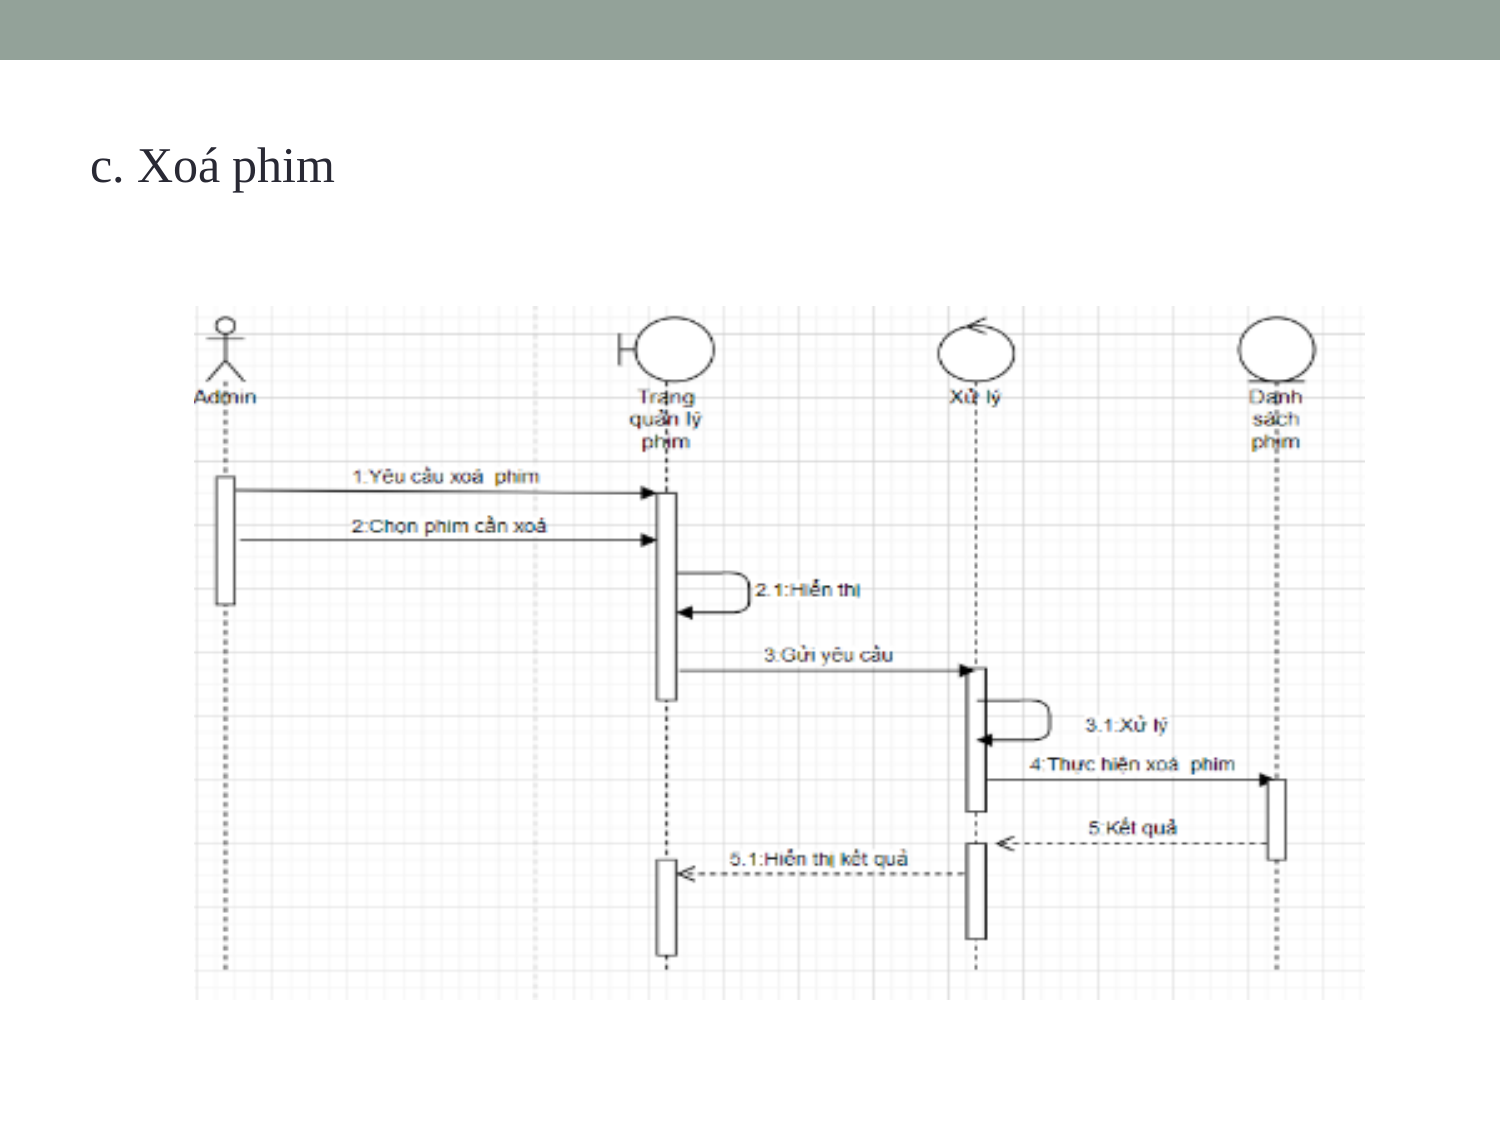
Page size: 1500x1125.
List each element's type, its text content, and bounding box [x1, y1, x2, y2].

list c. Xoá phim [75, 125, 1425, 1063]
picture [194, 306, 1365, 1000]
